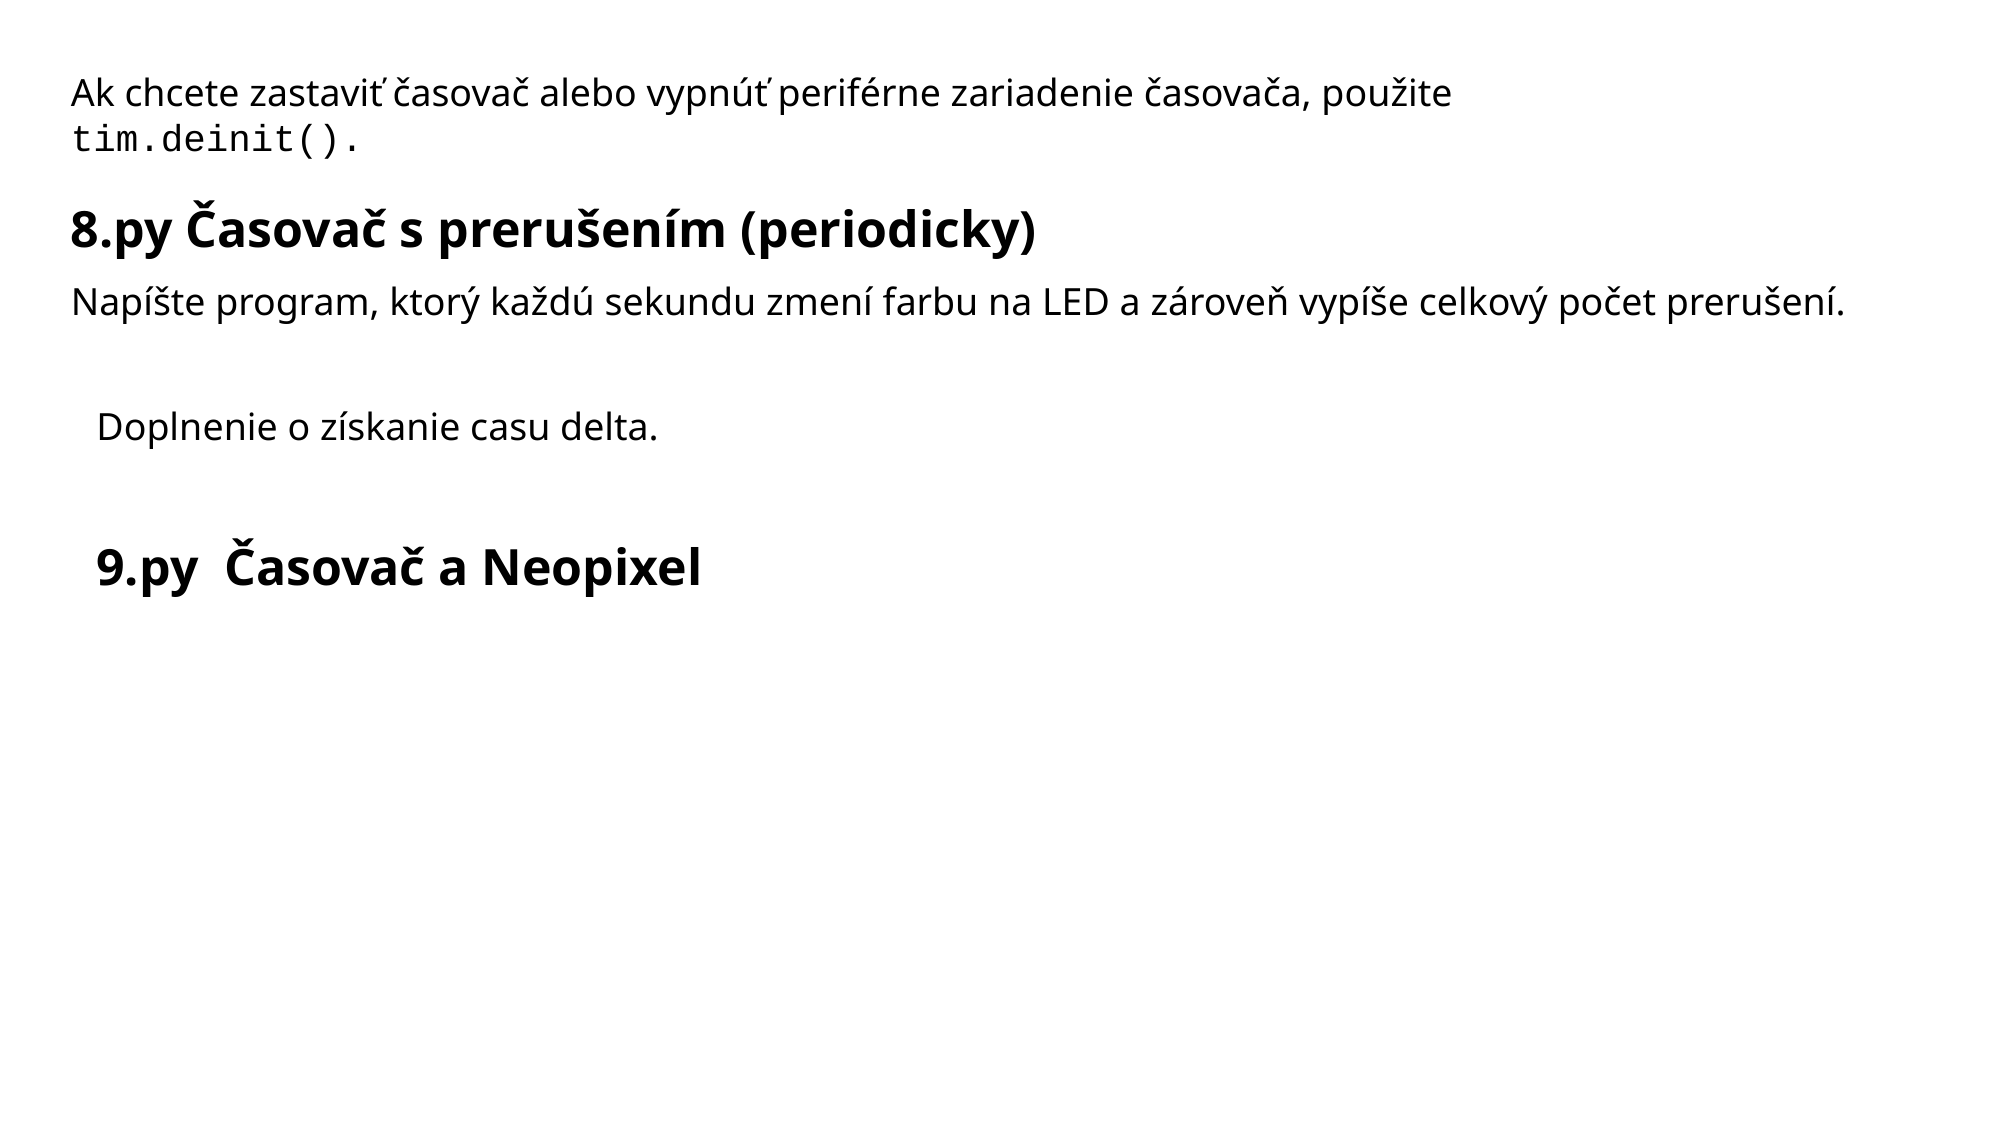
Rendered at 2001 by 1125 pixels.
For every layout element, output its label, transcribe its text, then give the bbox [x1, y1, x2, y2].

text_box Ak chcete zastaviť časovač alebo vypnúť periférne zariadenie časovača, použite tim.deinit(). [55, 61, 1840, 167]
text_box 9.py Časovač a Neopixel [81, 523, 1103, 603]
text_box Doplnenie o získanie casu delta. [81, 392, 1103, 456]
text_box 8.py Časovač s prerušením (periodicky) Napíšte program, ktorý každú sekundu zmení farbu na LED a zároveň vypíše celkový počet prerušení. [55, 186, 2000, 330]
